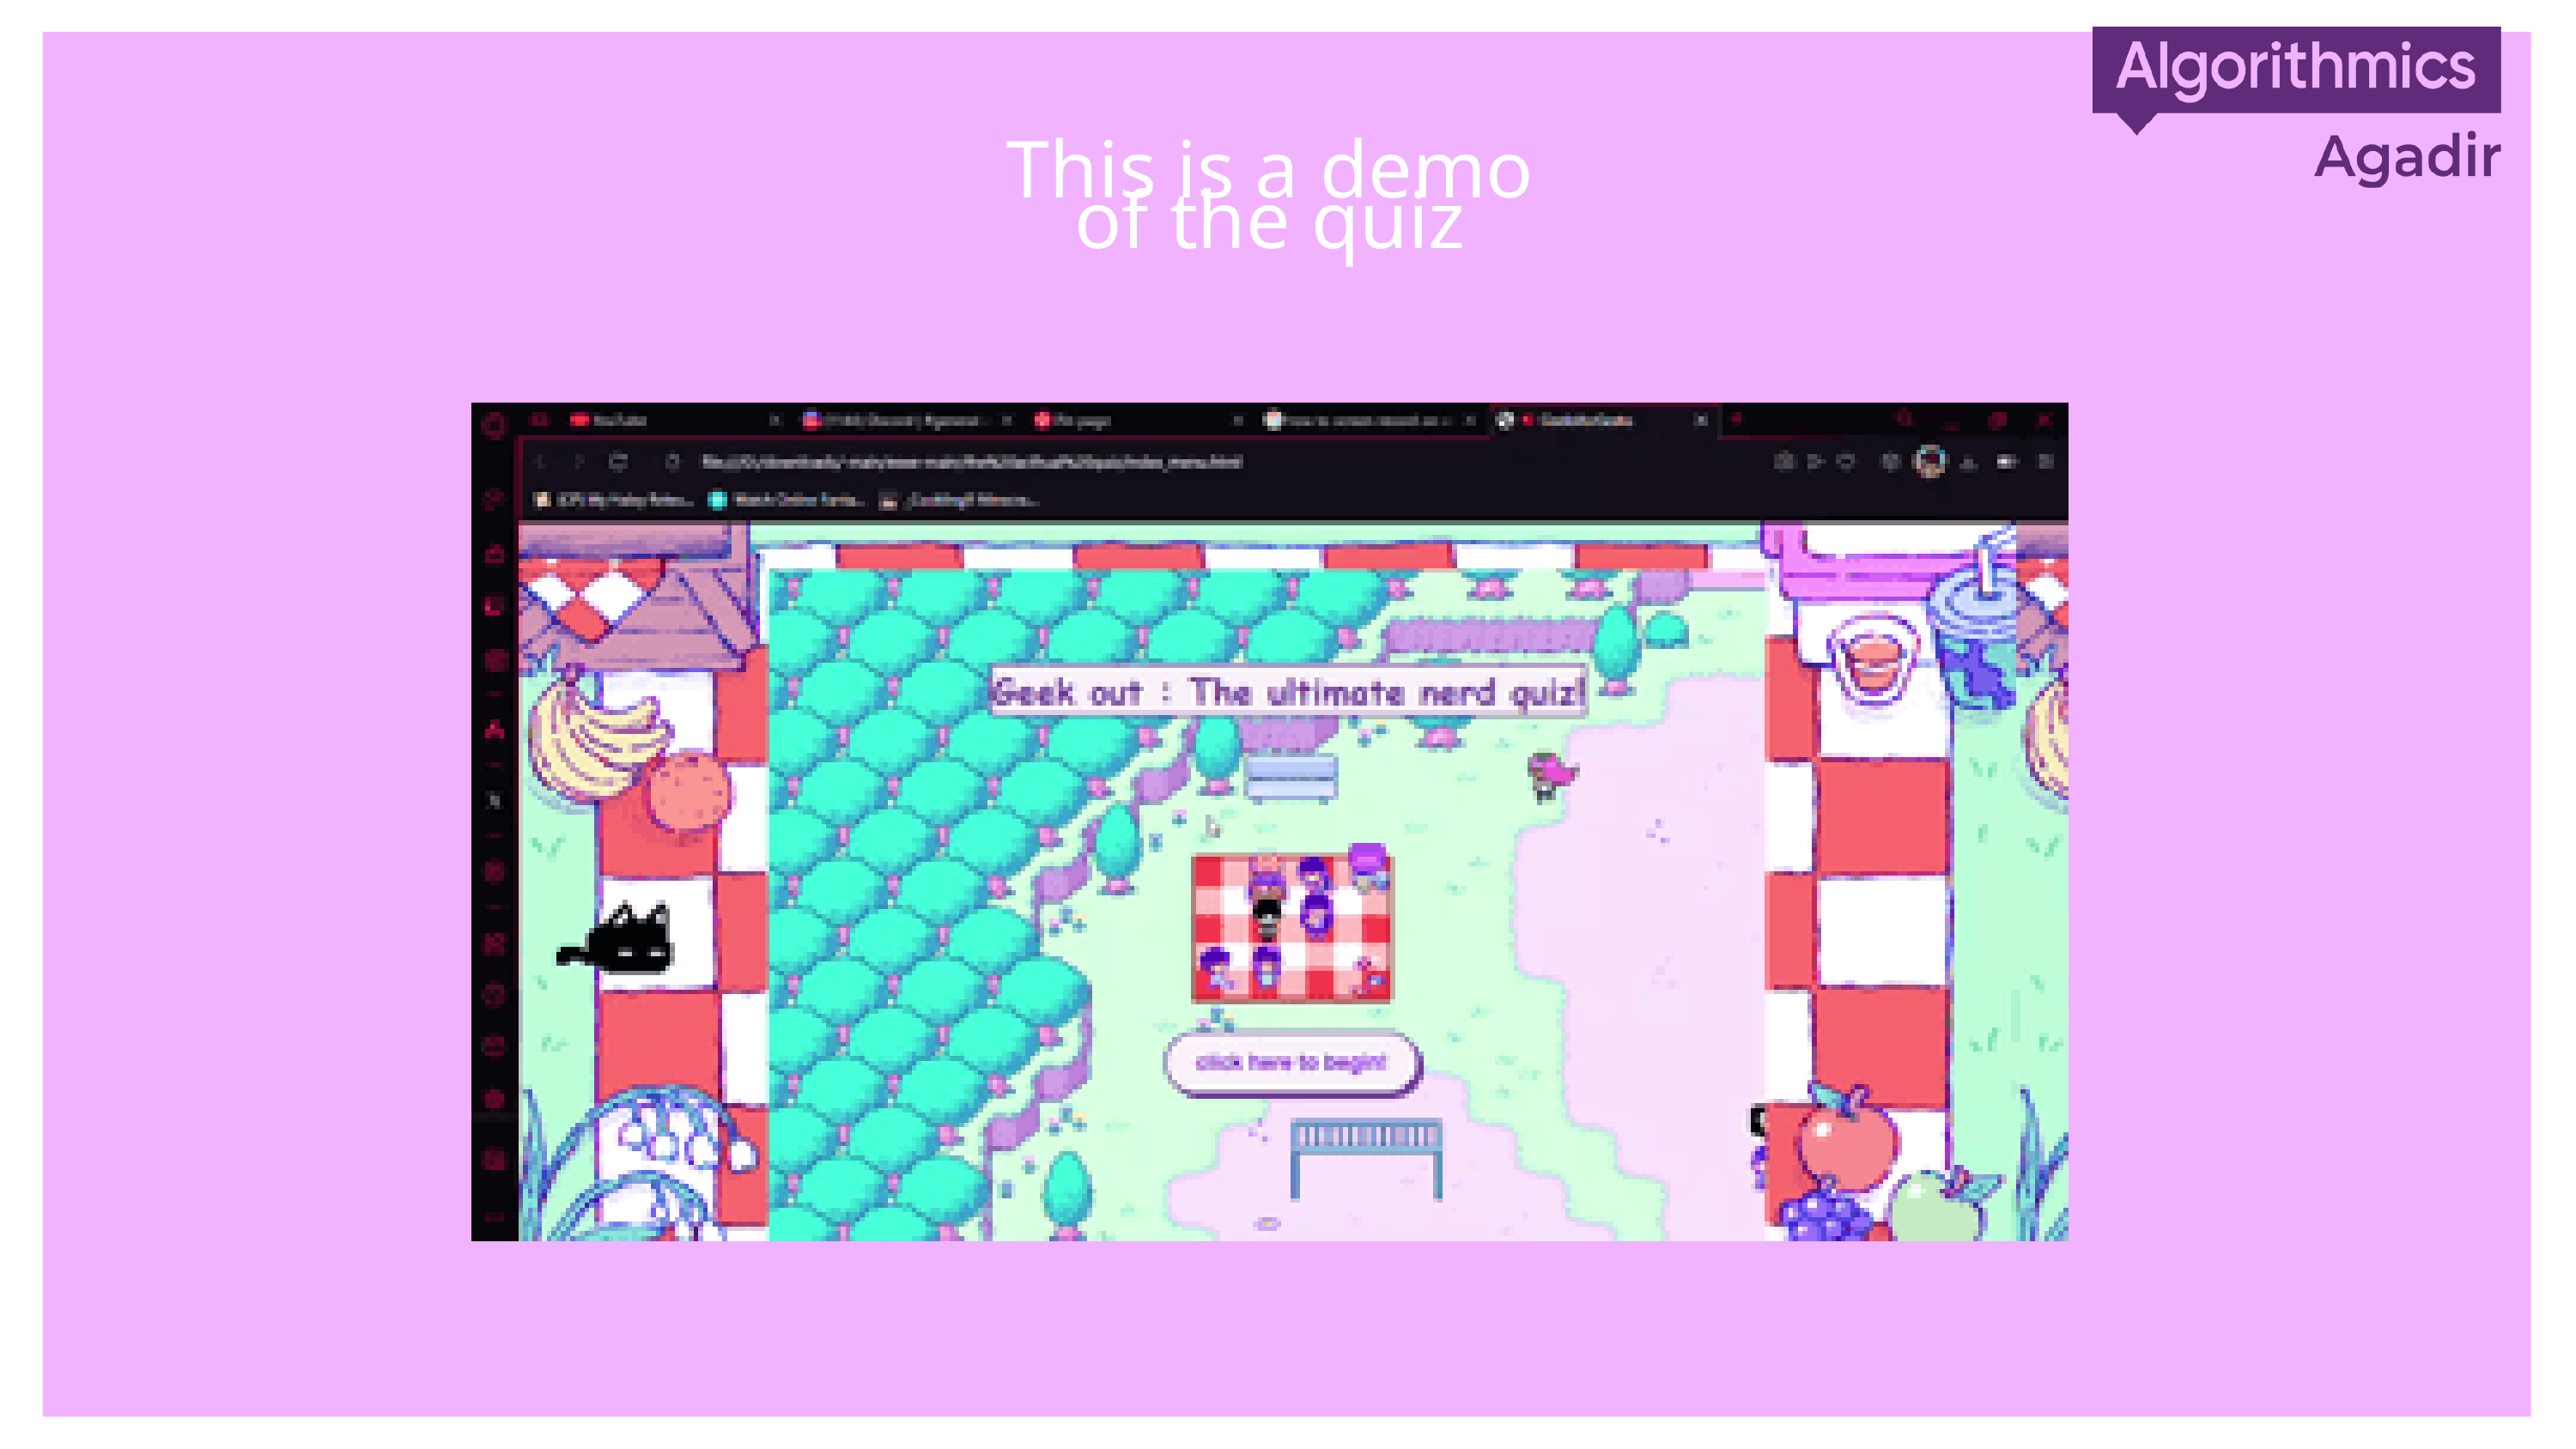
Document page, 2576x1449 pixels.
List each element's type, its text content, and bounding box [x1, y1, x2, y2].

picture [471, 403, 2069, 1242]
picture [2093, 26, 2501, 188]
text_box This is a demo of the quiz [967, 162, 1573, 264]
